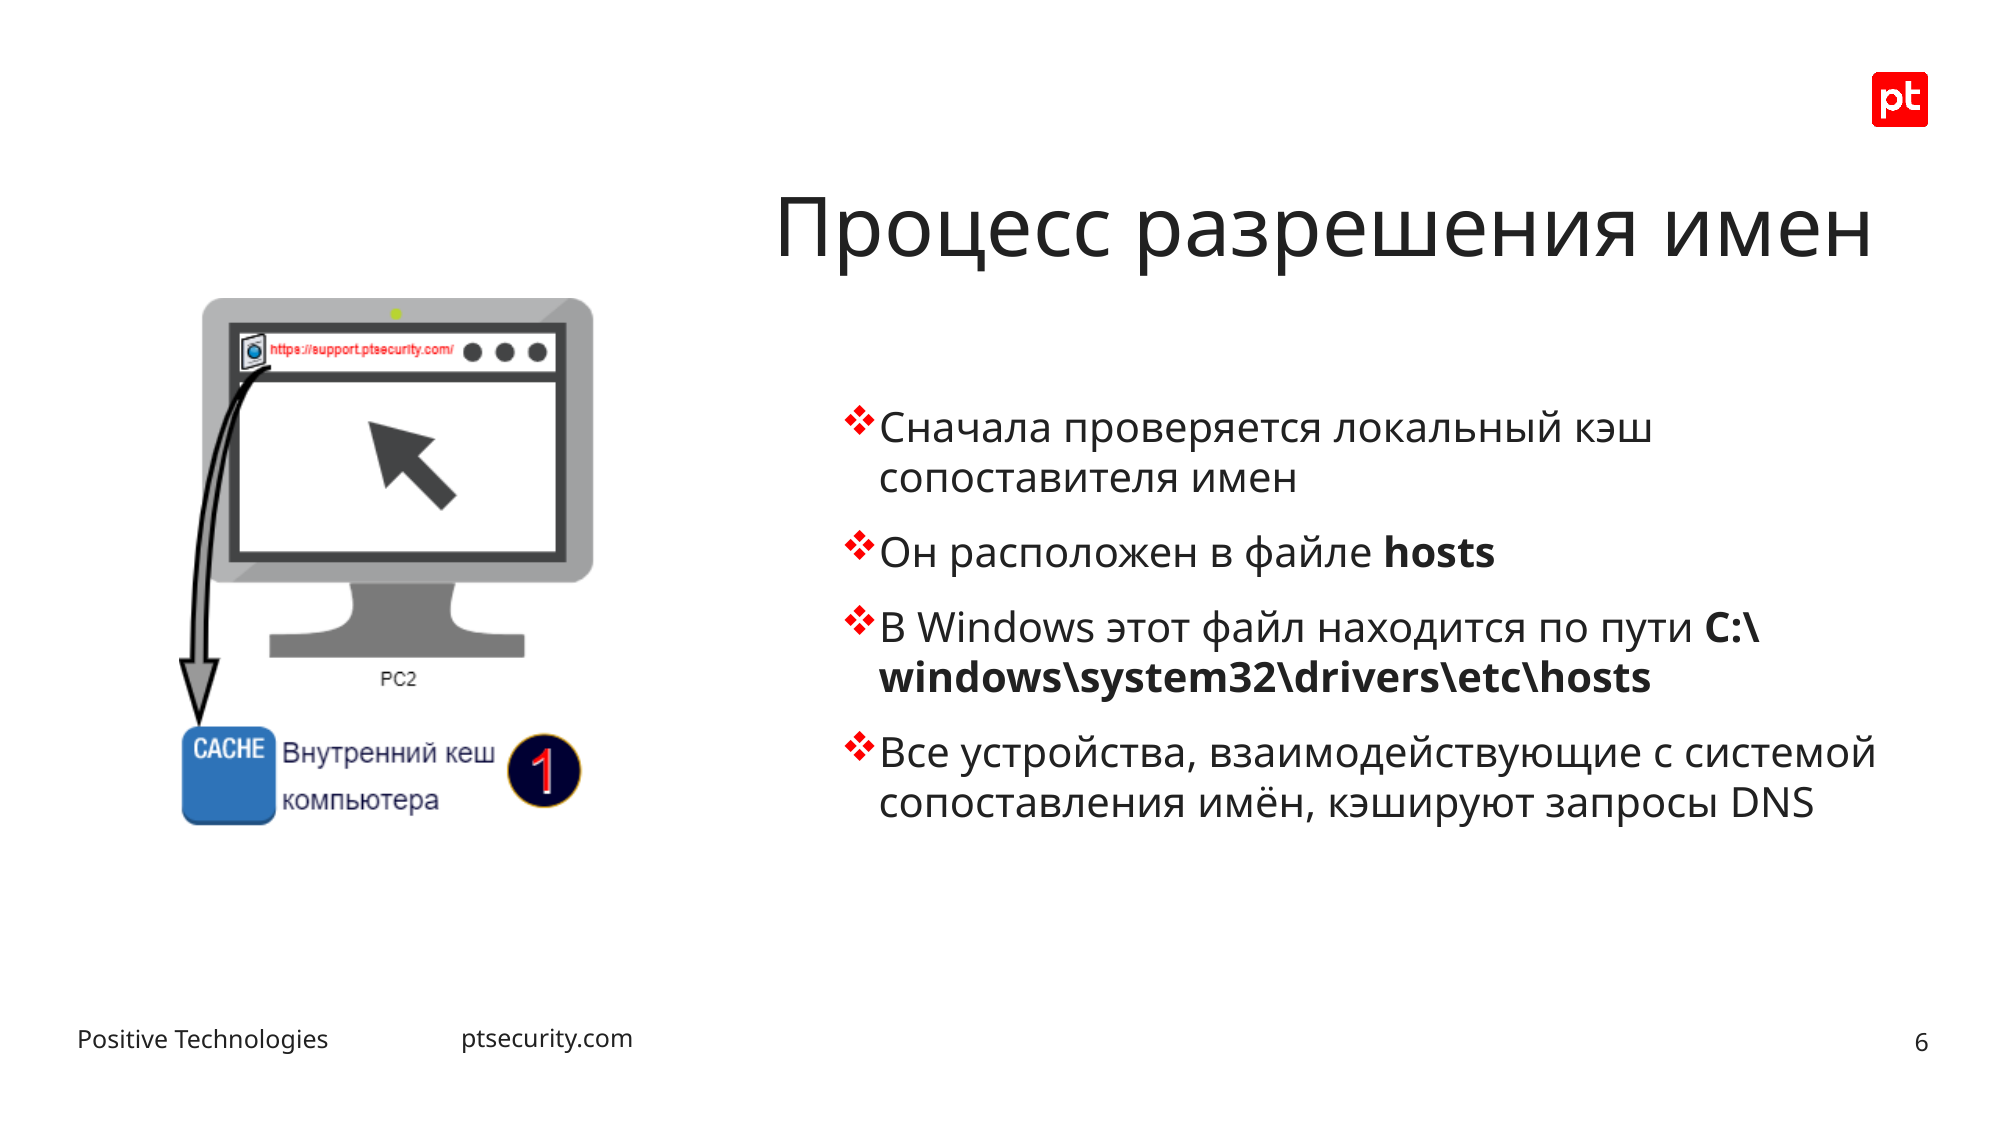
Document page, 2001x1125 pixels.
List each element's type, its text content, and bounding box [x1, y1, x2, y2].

title Процесс разрешения имен [758, 175, 1928, 356]
slide_number 6 [1608, 1013, 1944, 1074]
list Сначала проверяется локальный кэш сопоставителя имен Он расположен в файле hosts В Windows этот файл находится по пути С:\windows\system32\drivers\etc\hosts Все устройства, взаимодействующие с системой сопоставления имён, кэшируют запросы DNS [826, 393, 1928, 976]
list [179, 298, 595, 827]
picture [1872, 72, 1928, 127]
